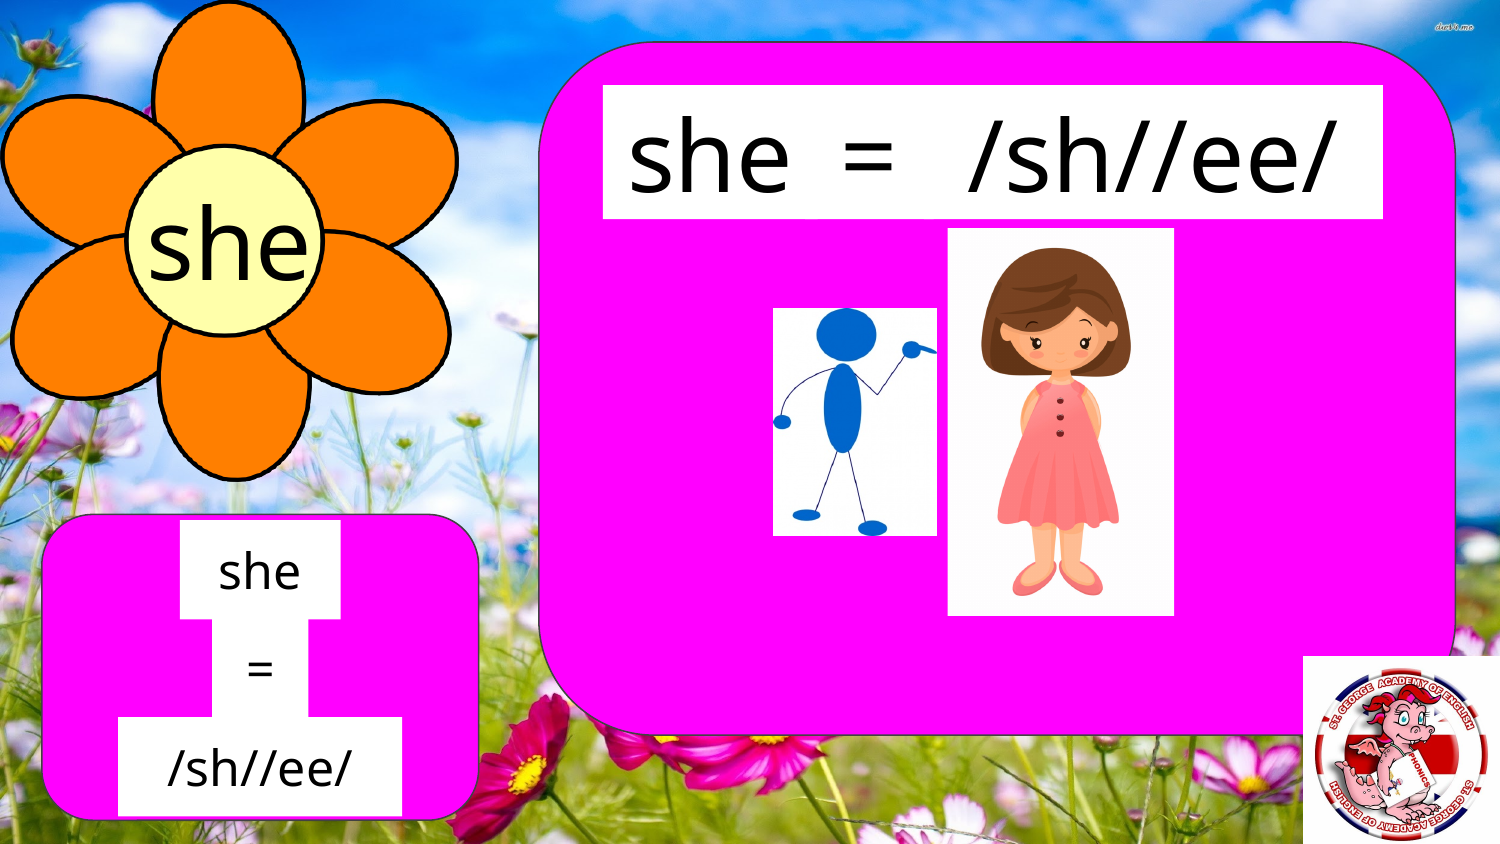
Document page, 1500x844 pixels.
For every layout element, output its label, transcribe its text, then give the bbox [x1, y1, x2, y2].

text_box [41, 514, 479, 821]
text_box = [805, 85, 934, 220]
text_box /sh//ee/ [934, 85, 1383, 220]
text_box [538, 41, 1456, 736]
text_box = [212, 617, 309, 717]
text_box she [602, 85, 805, 220]
text_box /sh//ee/ [118, 717, 403, 817]
picture [0, 0, 1500, 844]
text_box she [179, 520, 341, 620]
